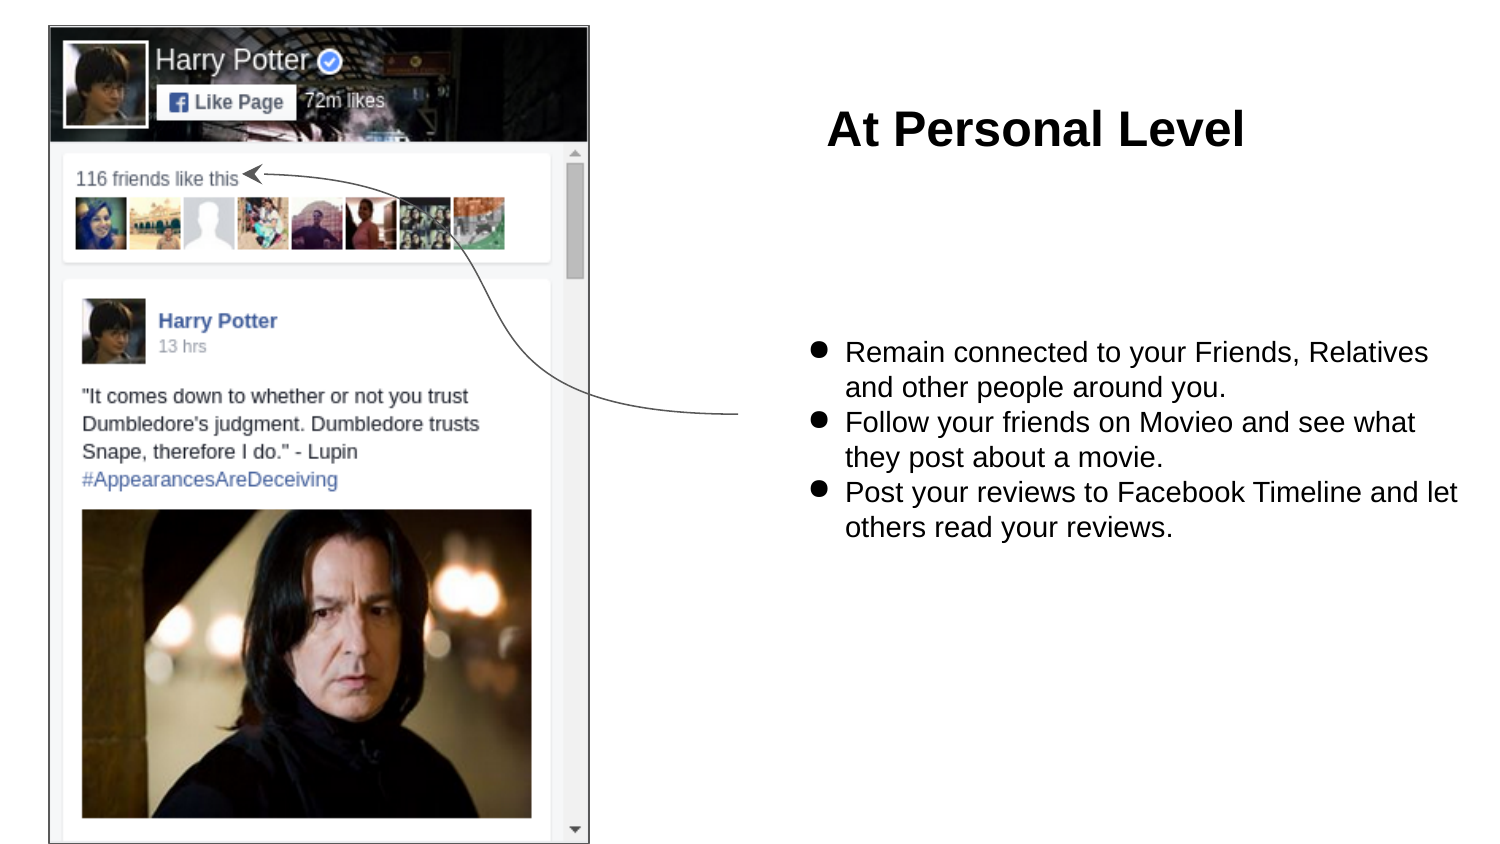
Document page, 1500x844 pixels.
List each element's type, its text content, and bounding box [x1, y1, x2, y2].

text_box At Personal Level [811, 81, 1422, 193]
text_box Remain connected to your Friends, Relatives and other people around you. Follow your friends on Movieo and see what they post about a movie. Post your reviews to Facebook Timeline and let others read your reviews. [755, 318, 1478, 599]
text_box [241, 173, 739, 415]
picture [49, 25, 589, 843]
